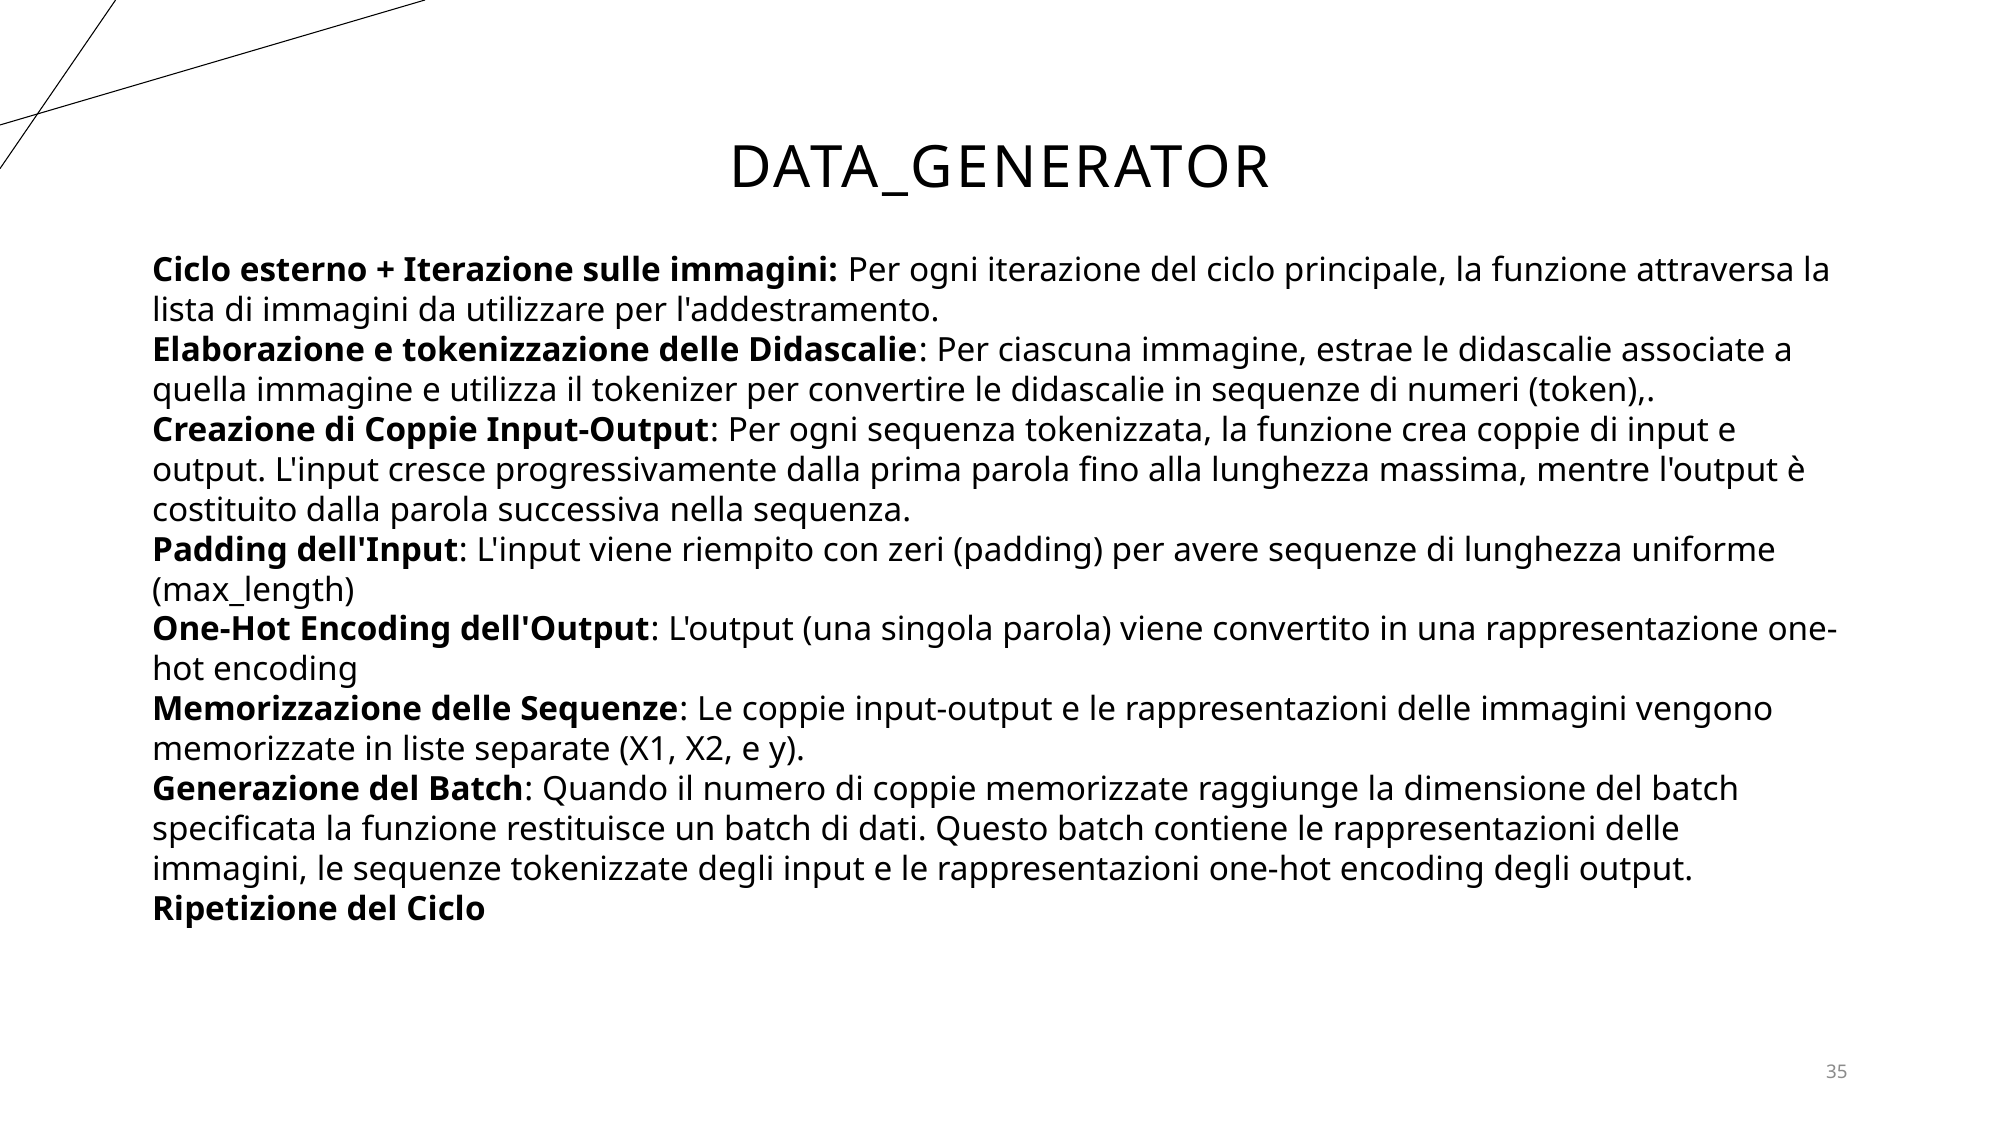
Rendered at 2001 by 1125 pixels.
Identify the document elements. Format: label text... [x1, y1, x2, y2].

title Data_generator [137, 59, 1863, 278]
slide_number 35 [1412, 1042, 1863, 1103]
